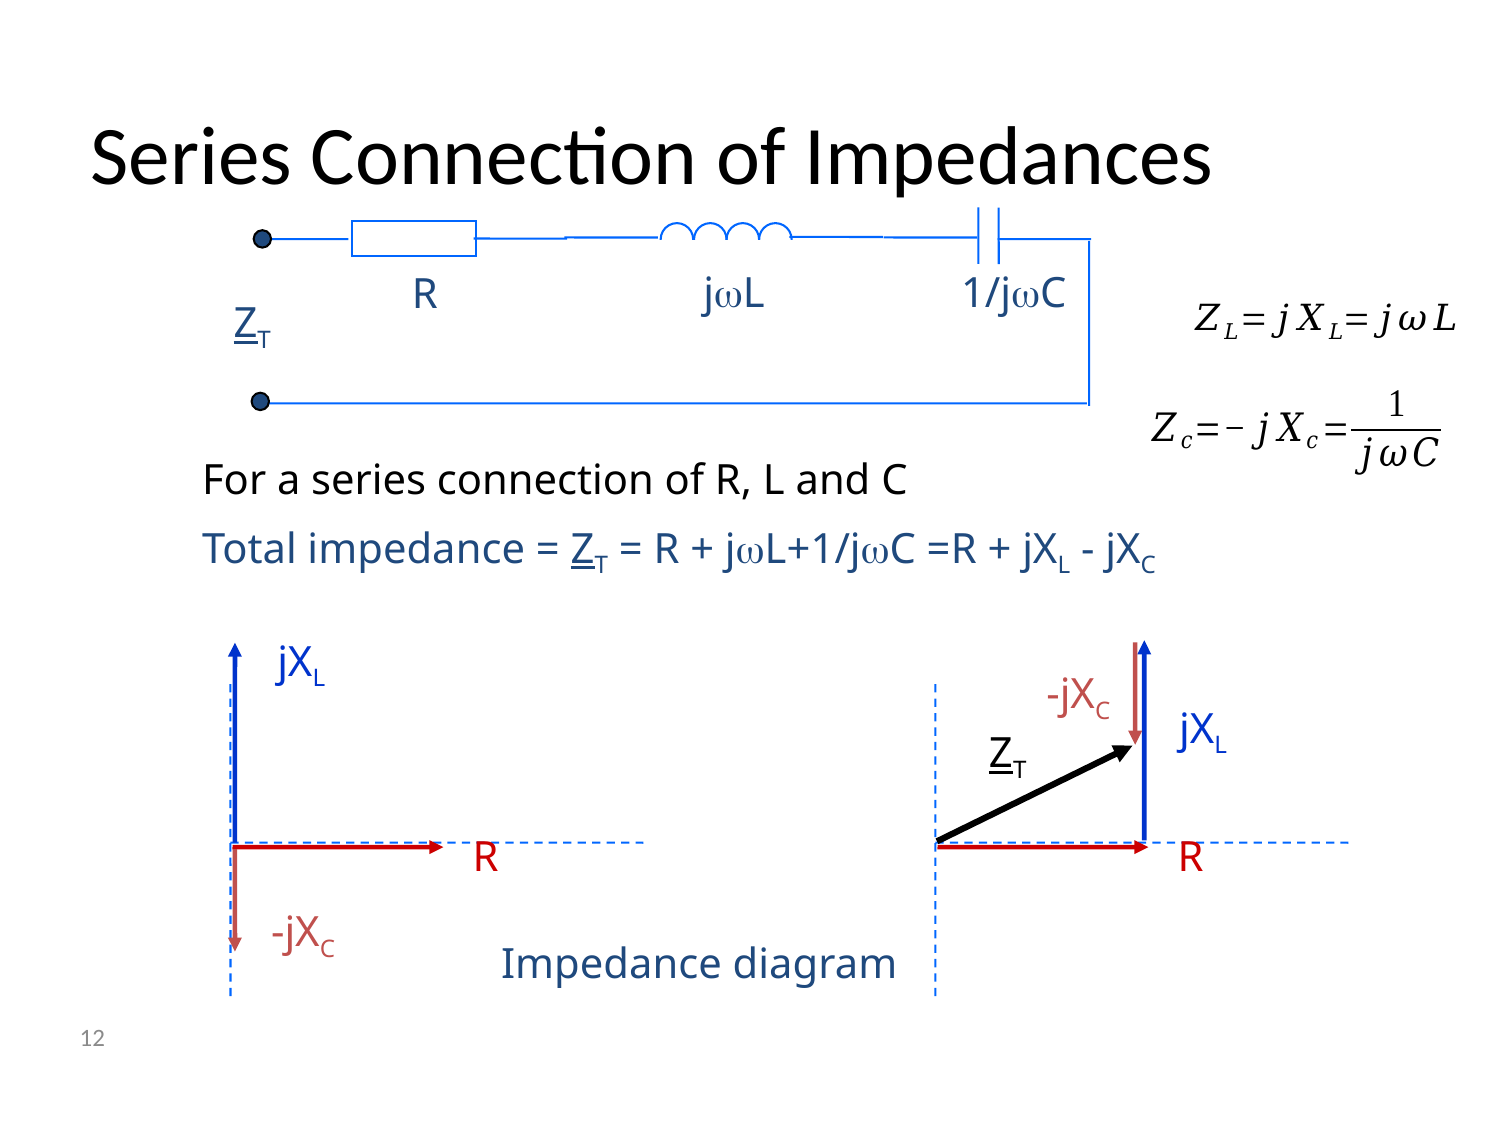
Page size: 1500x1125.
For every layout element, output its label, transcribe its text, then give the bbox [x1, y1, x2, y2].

text_box Impedance diagram [415, 936, 984, 996]
text_box -jXC [1006, 662, 1150, 727]
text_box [254, 206, 1111, 326]
text_box [1058, 745, 1133, 783]
text_box ZT [957, 720, 1058, 785]
text_box [251, 392, 269, 411]
text_box [1138, 640, 1151, 662]
text_box R [452, 828, 520, 888]
text_box For a series connection of R, L and C Total impedance = ZT = R + jwL+1/jwC =R + jXL - jXC [187, 452, 1392, 651]
text_box [937, 840, 1149, 854]
text_box ZT [171, 290, 333, 356]
text_box R [1156, 828, 1225, 888]
text_box [232, 840, 444, 854]
text_box -jXC [231, 899, 375, 964]
text_box jXL [1131, 696, 1275, 761]
title Series Connection of Impedances [75, 94, 1349, 208]
slide_number 12 [64, 1006, 415, 1067]
text_box jXL [229, 629, 374, 694]
